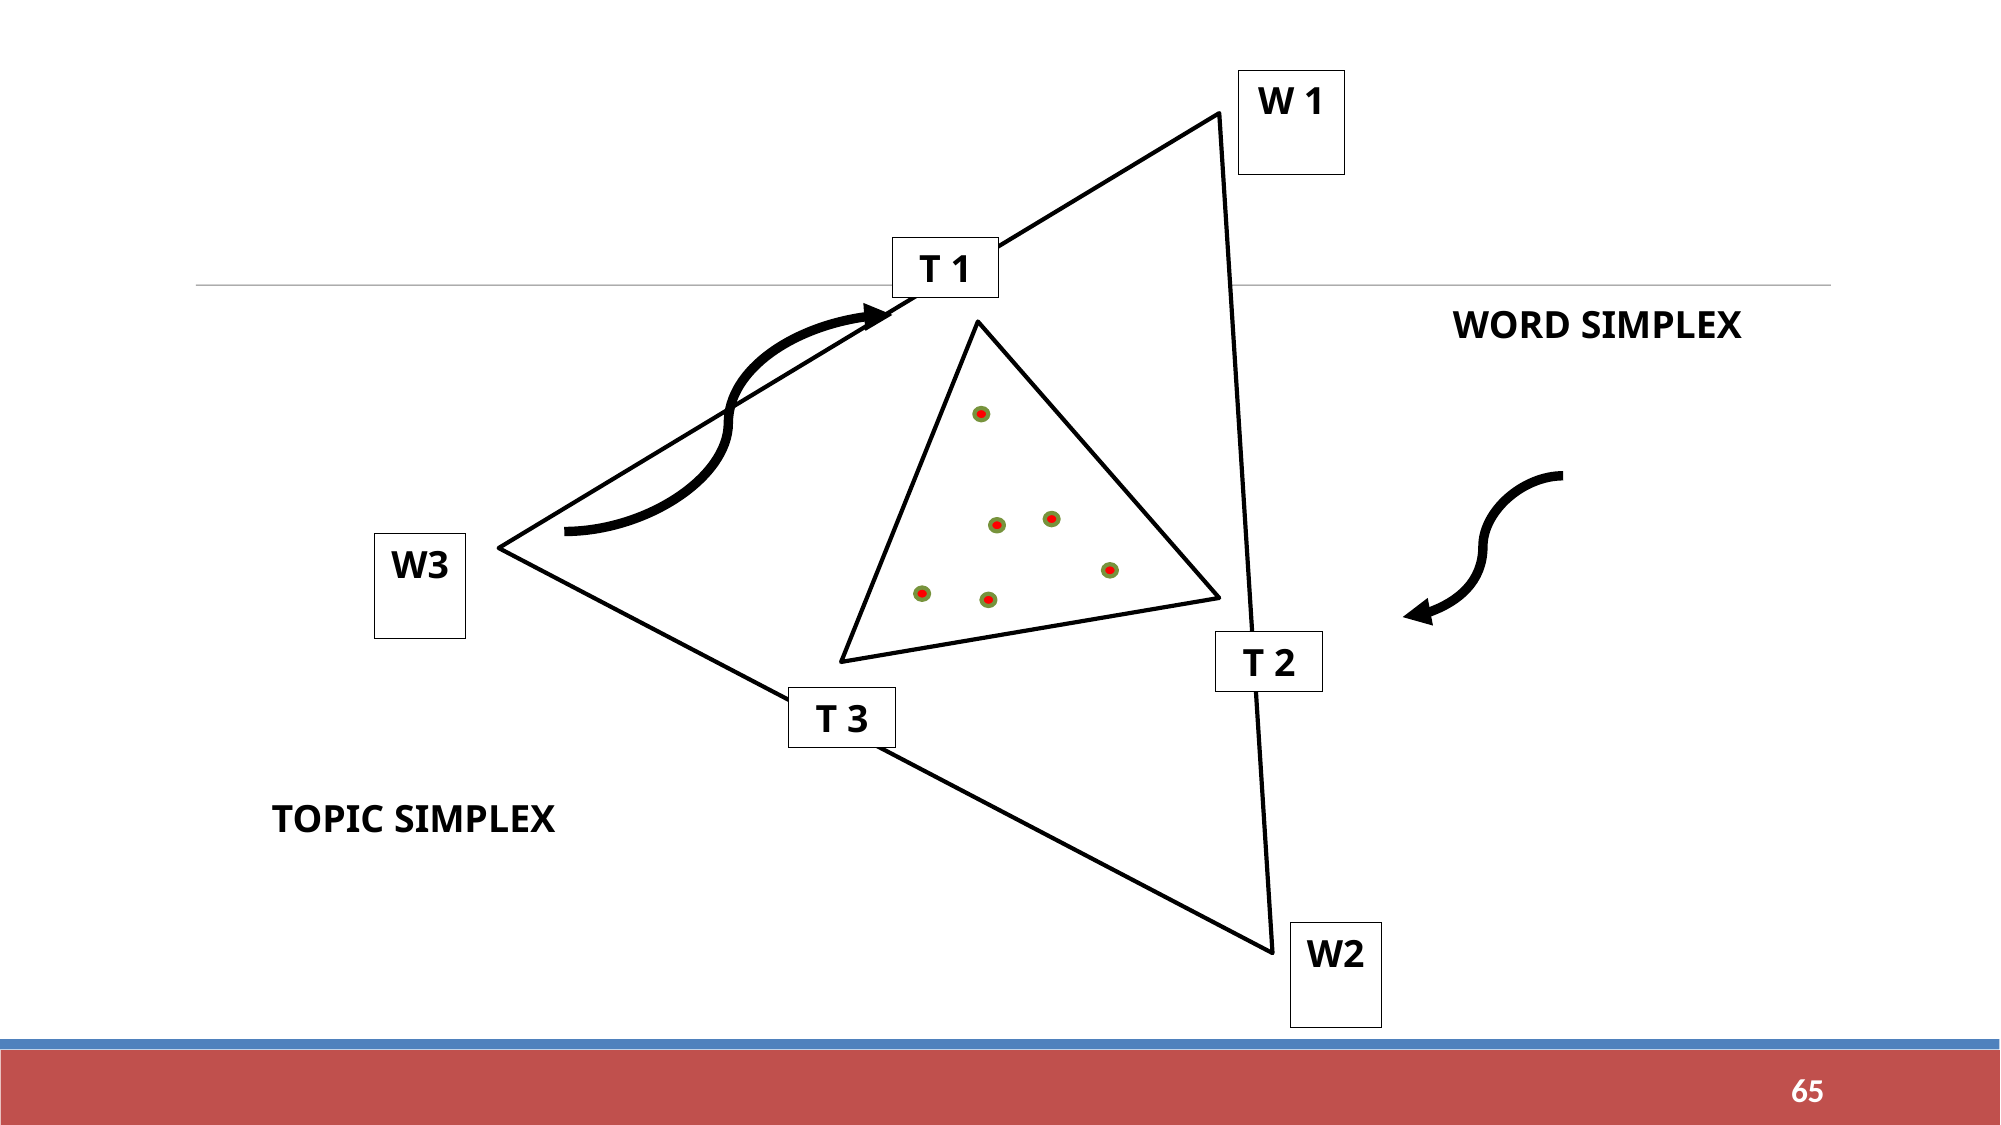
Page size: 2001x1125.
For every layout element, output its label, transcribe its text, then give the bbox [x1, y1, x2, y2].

text_box W2 [1290, 922, 1382, 1028]
text_box [1042, 510, 1061, 528]
text_box TOPIC SIMPLEX [236, 787, 581, 893]
text_box W 1 [1238, 70, 1345, 175]
text_box [1100, 562, 1119, 579]
text_box WORD SIMPLEX [1425, 293, 1770, 399]
text_box [979, 591, 998, 609]
text_box T 3 [788, 687, 896, 748]
text_box [988, 517, 1006, 534]
text_box <number> [1624, 1059, 1840, 1120]
text_box [972, 405, 991, 423]
text_box [564, 309, 893, 533]
text_box [913, 585, 932, 602]
text_box T 1 [892, 237, 999, 298]
text_box [839, 319, 1222, 665]
text_box T 2 [1215, 631, 1323, 692]
text_box W3 [374, 533, 466, 639]
text_box [1402, 474, 1564, 623]
text_box [496, 111, 1275, 955]
